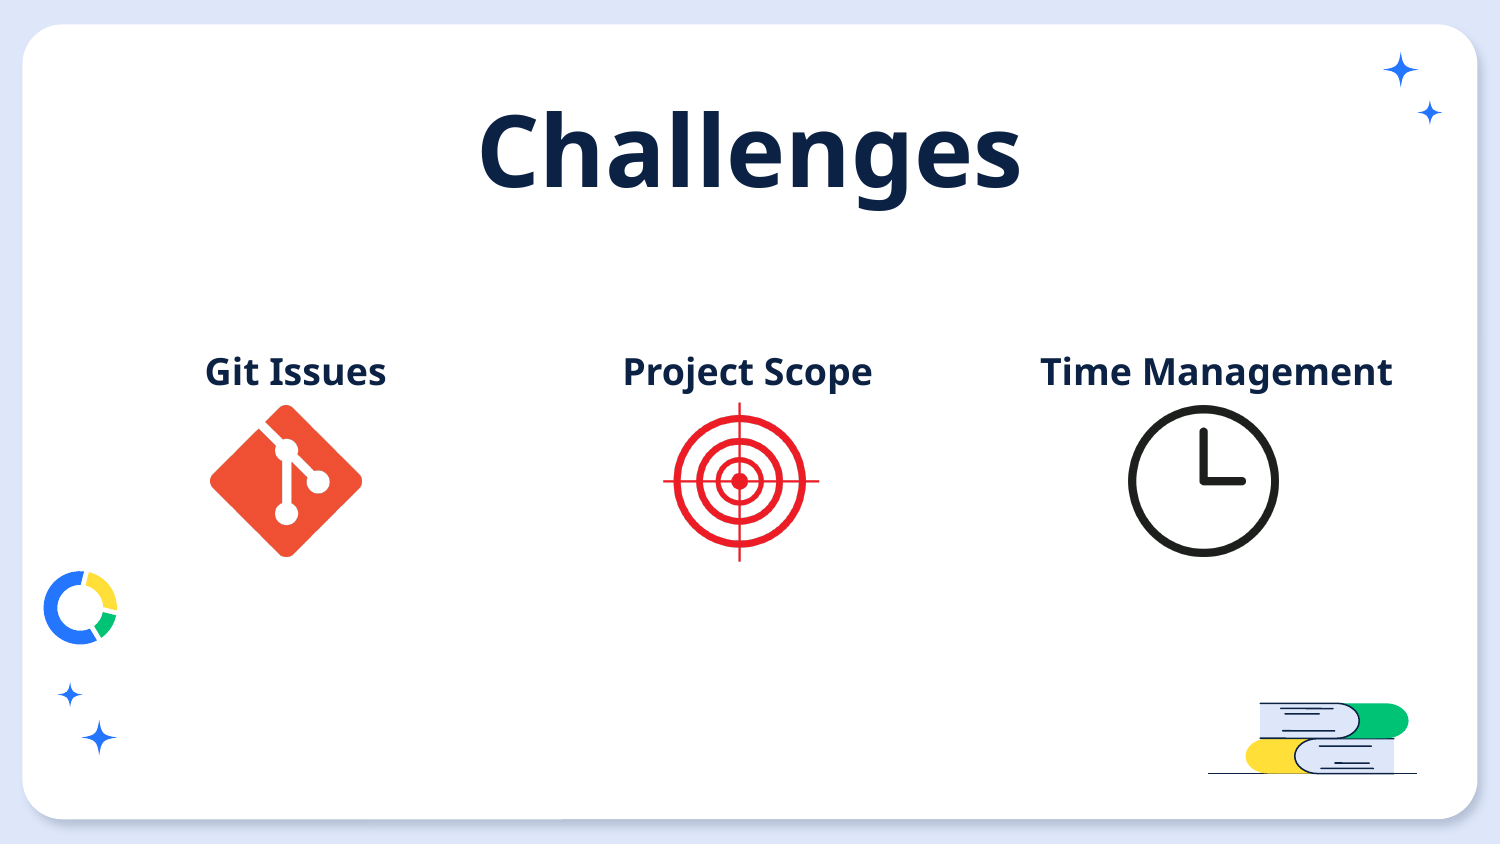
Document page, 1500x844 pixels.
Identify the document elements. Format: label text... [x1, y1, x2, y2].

picture [210, 405, 362, 557]
subtitle Project Scope [607, 322, 965, 408]
title Challenges [118, 72, 1382, 167]
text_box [1245, 703, 1409, 774]
picture [636, 376, 846, 586]
subtitle Time Management [1025, 322, 1439, 408]
subtitle Git Issues [189, 322, 547, 408]
picture [1127, 405, 1280, 557]
